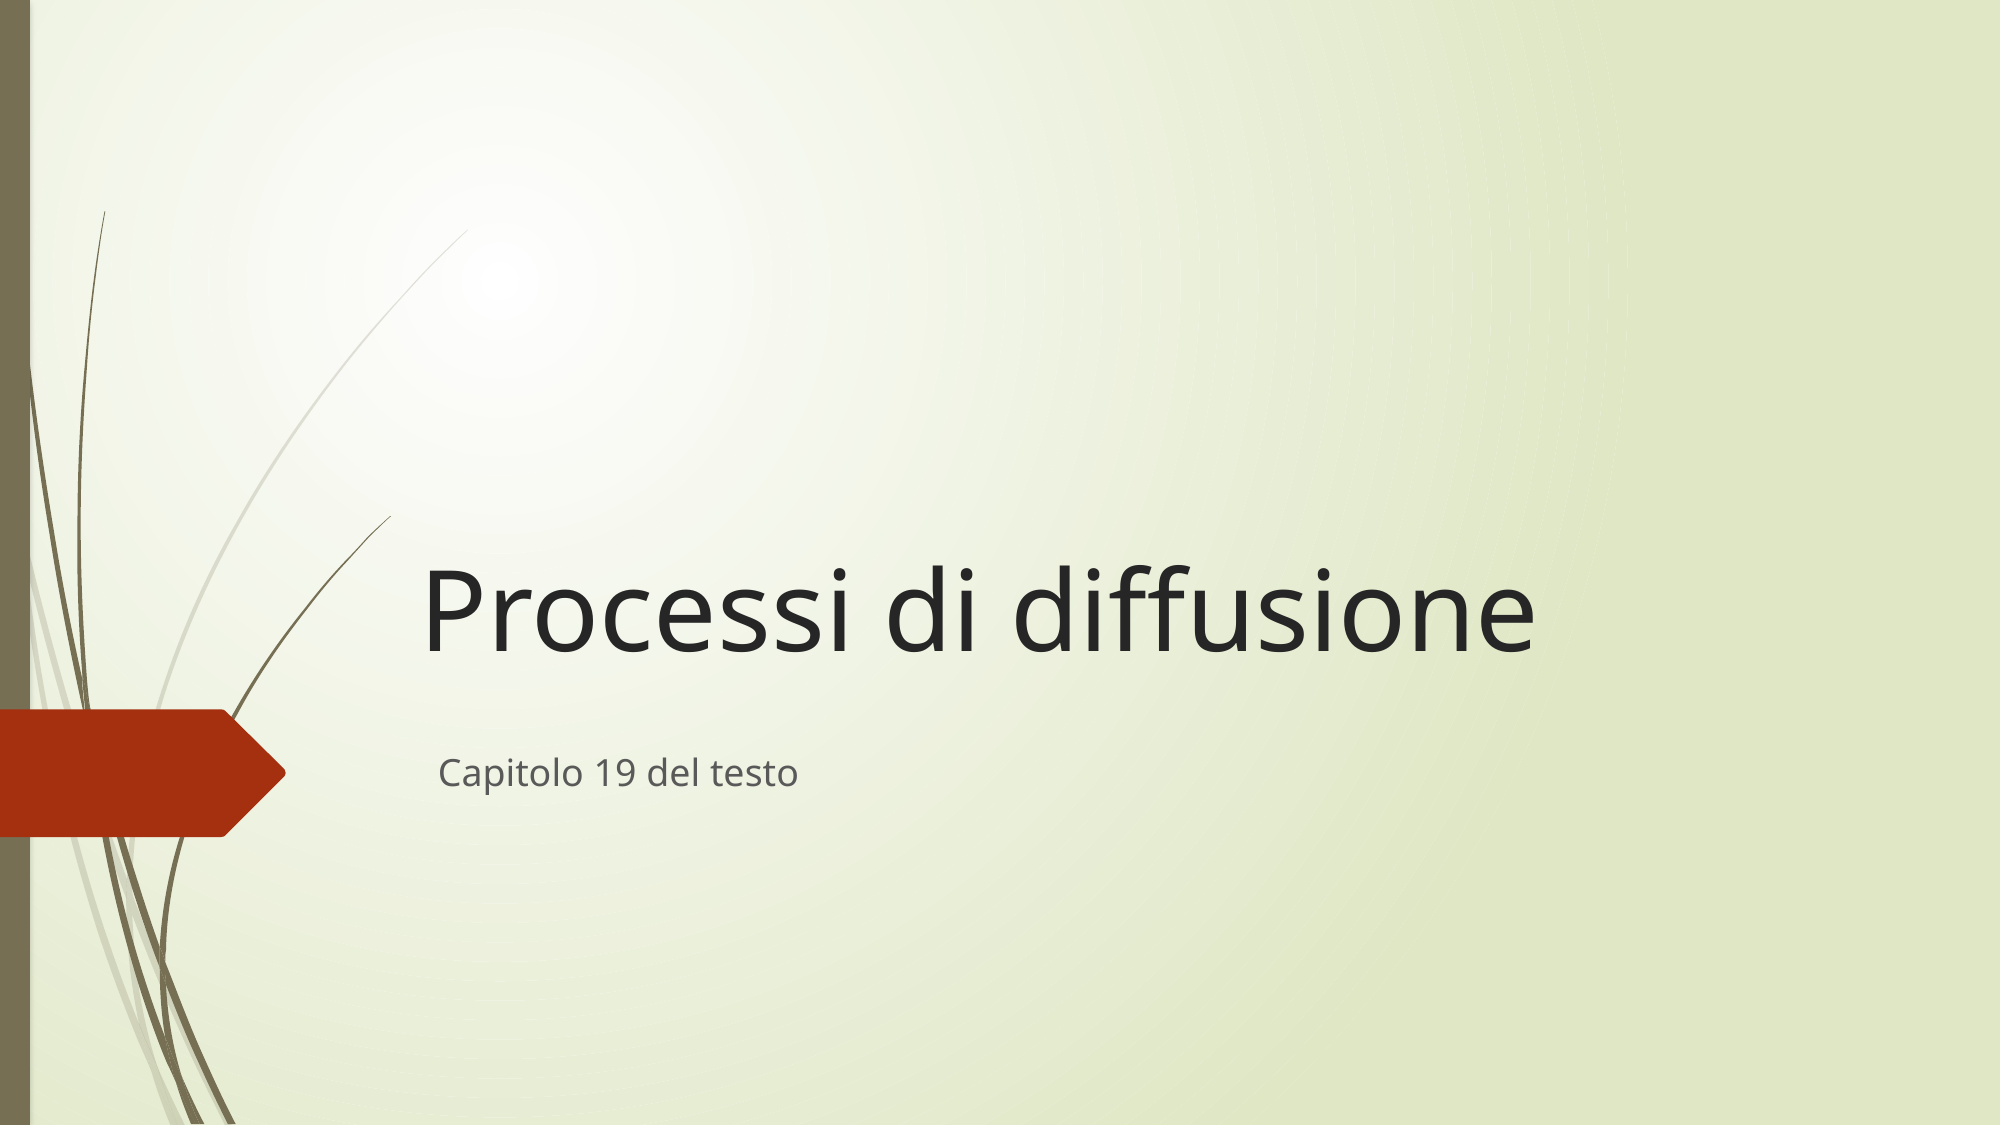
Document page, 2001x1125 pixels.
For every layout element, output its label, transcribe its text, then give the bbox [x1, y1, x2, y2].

subtitle Capitolo 19 del testo [422, 741, 1886, 888]
title Processi di diffusione [404, 310, 1868, 682]
